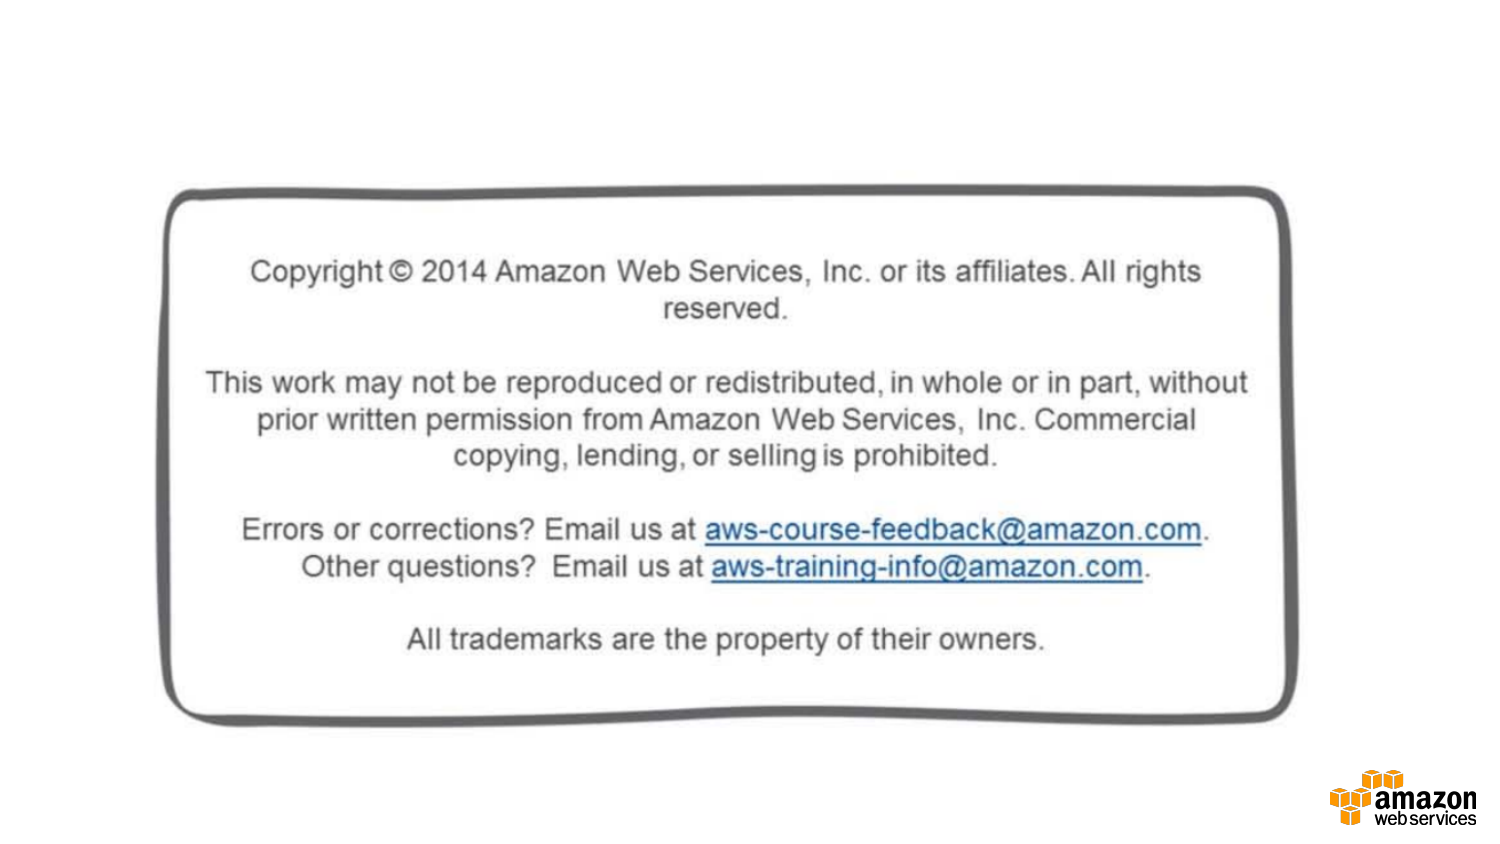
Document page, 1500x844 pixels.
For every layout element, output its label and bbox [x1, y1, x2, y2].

picture [137, 165, 1321, 749]
picture [1330, 770, 1476, 825]
